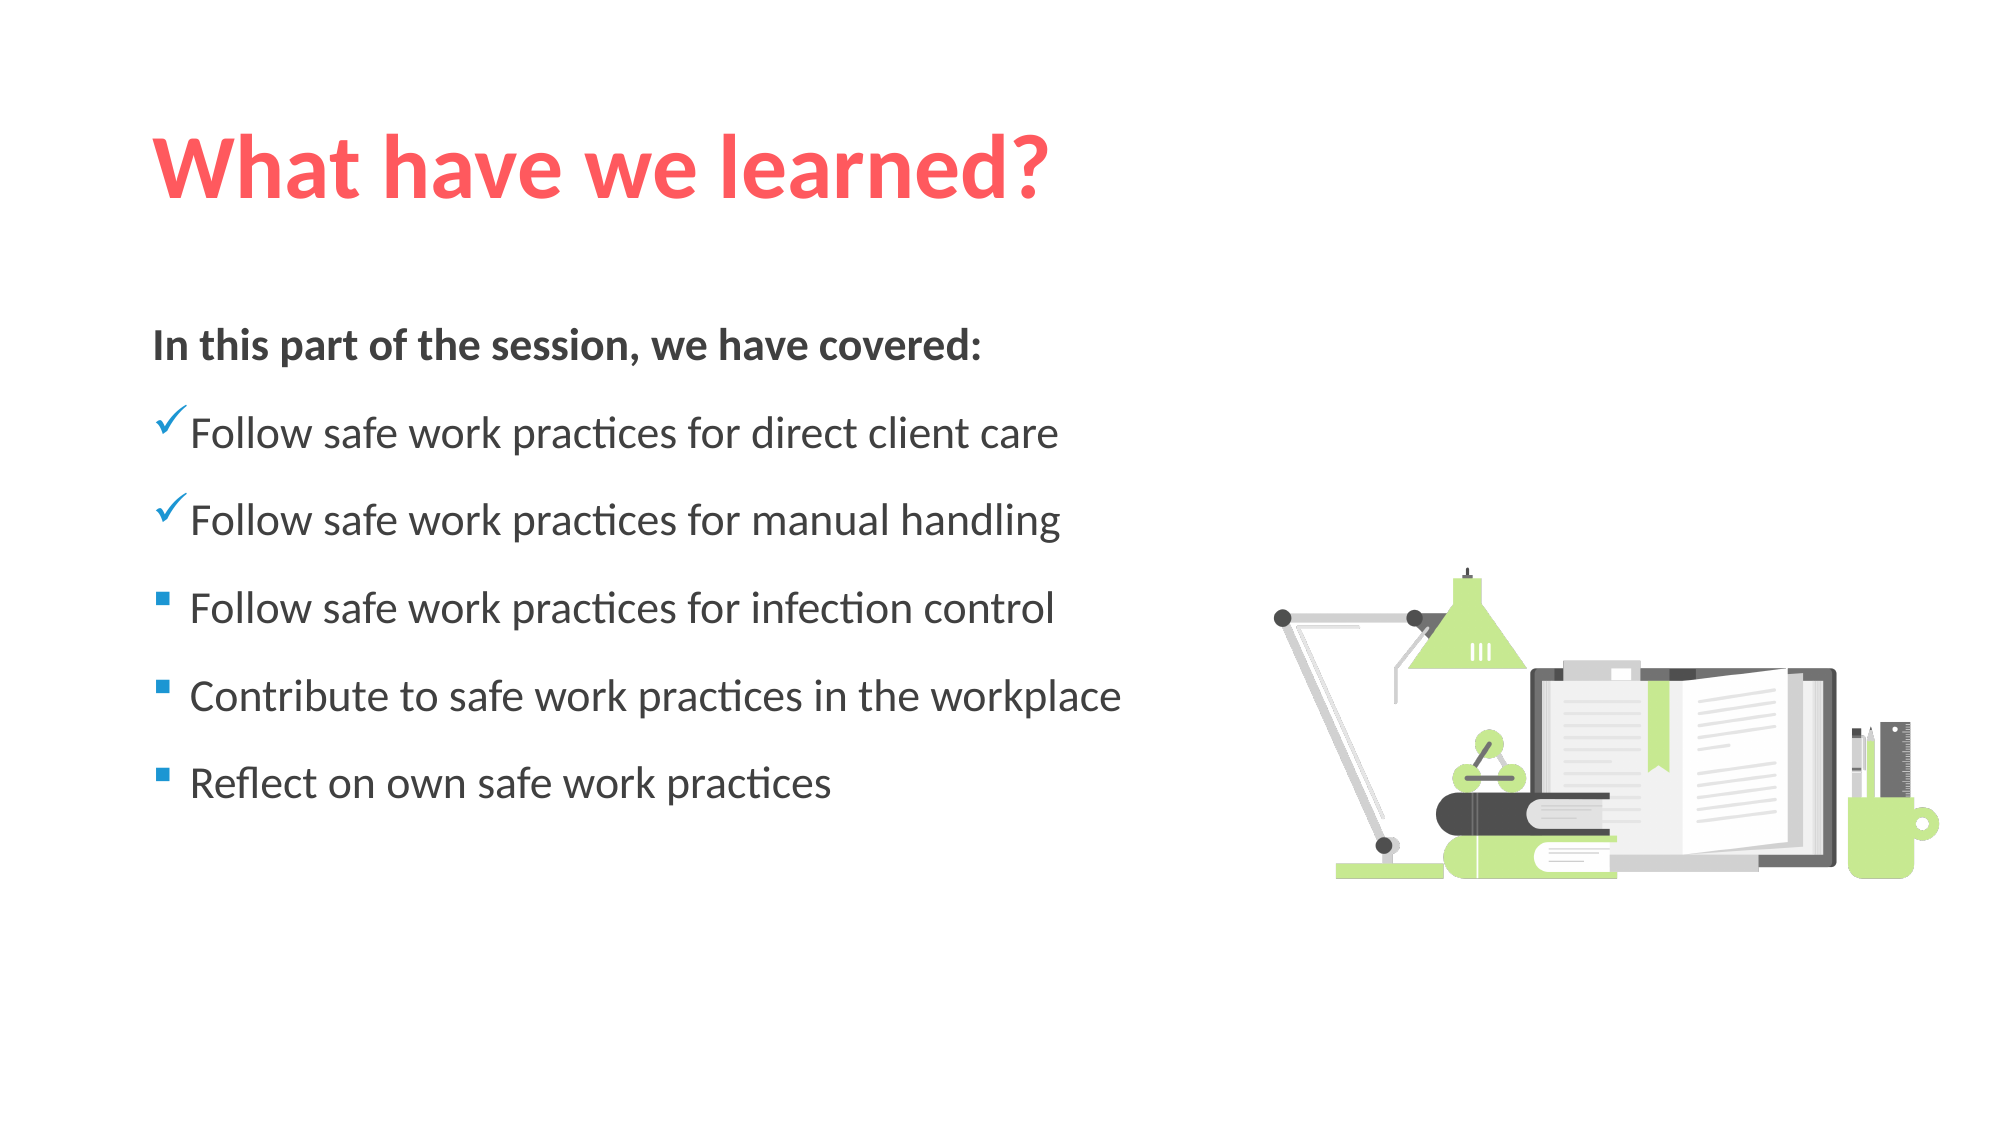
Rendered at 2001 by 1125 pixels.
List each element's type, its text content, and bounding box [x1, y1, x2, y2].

list In this part of the session, we have covered: Follow safe work practices for direct client care Follow safe work practices for manual handling Follow safe work practices for infection control Contribute to safe work practices in the workplace Reflect on own safe work practices [137, 299, 1793, 1014]
picture [1206, 331, 2000, 1125]
title What have we learned? [137, 59, 1793, 278]
